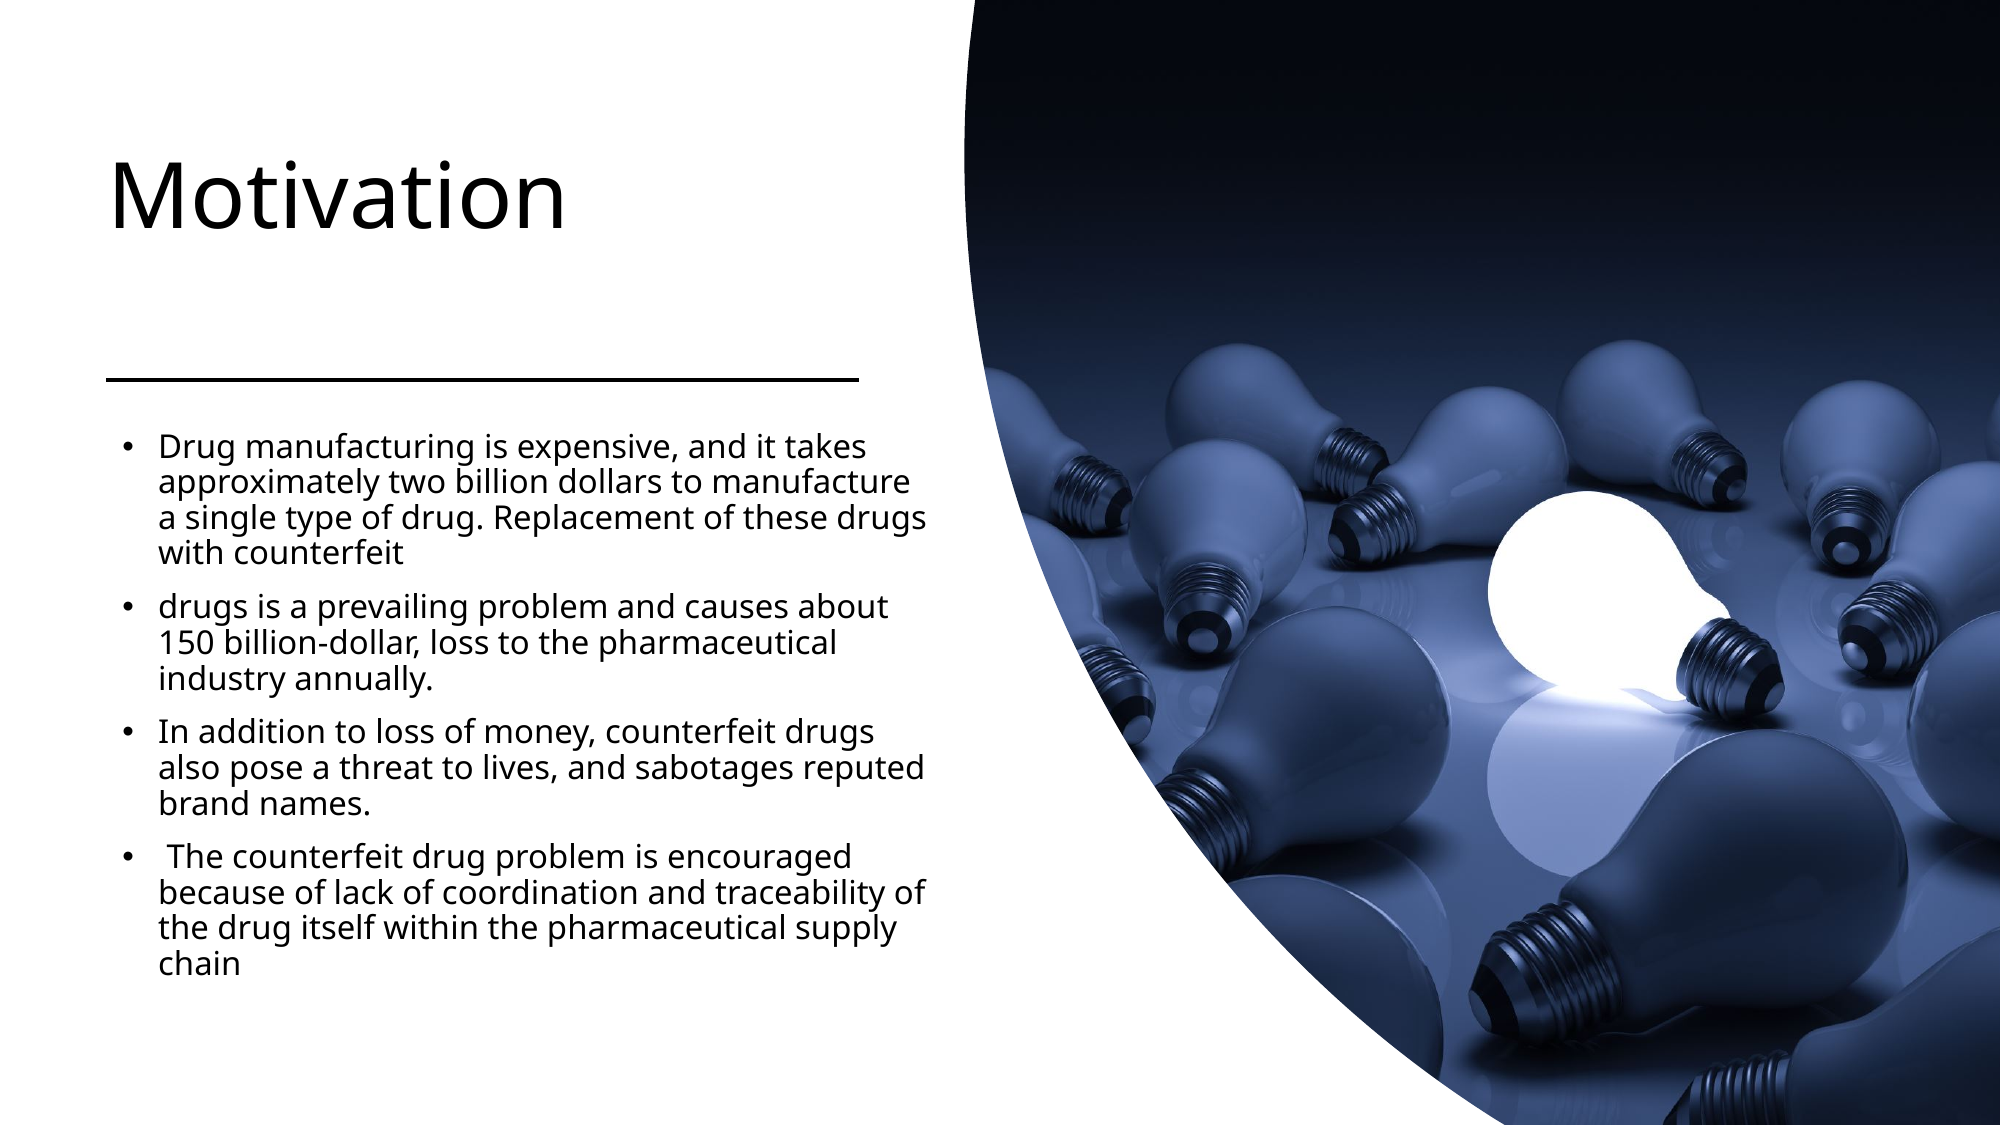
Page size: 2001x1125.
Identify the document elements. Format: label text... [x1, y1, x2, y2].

picture [964, 0, 2000, 1125]
list Drug manufacturing is expensive, and it takes approximately two billion dollars to manufacture a single type of drug. Replacement of these drugs with counterfeit drugs is a prevailing problem and causes about 150 billion-dollar, loss to the pharmaceutical industry annually. In addition to loss of money, counterfeit drugs also pose a threat to lives, and sabotages reputed brand names. The counterfeit drug problem is encouraged because of lack of coordination and traceability of the drug itself within the pharmaceutical supply chain [107, 422, 948, 991]
title Motivation [107, 59, 948, 338]
